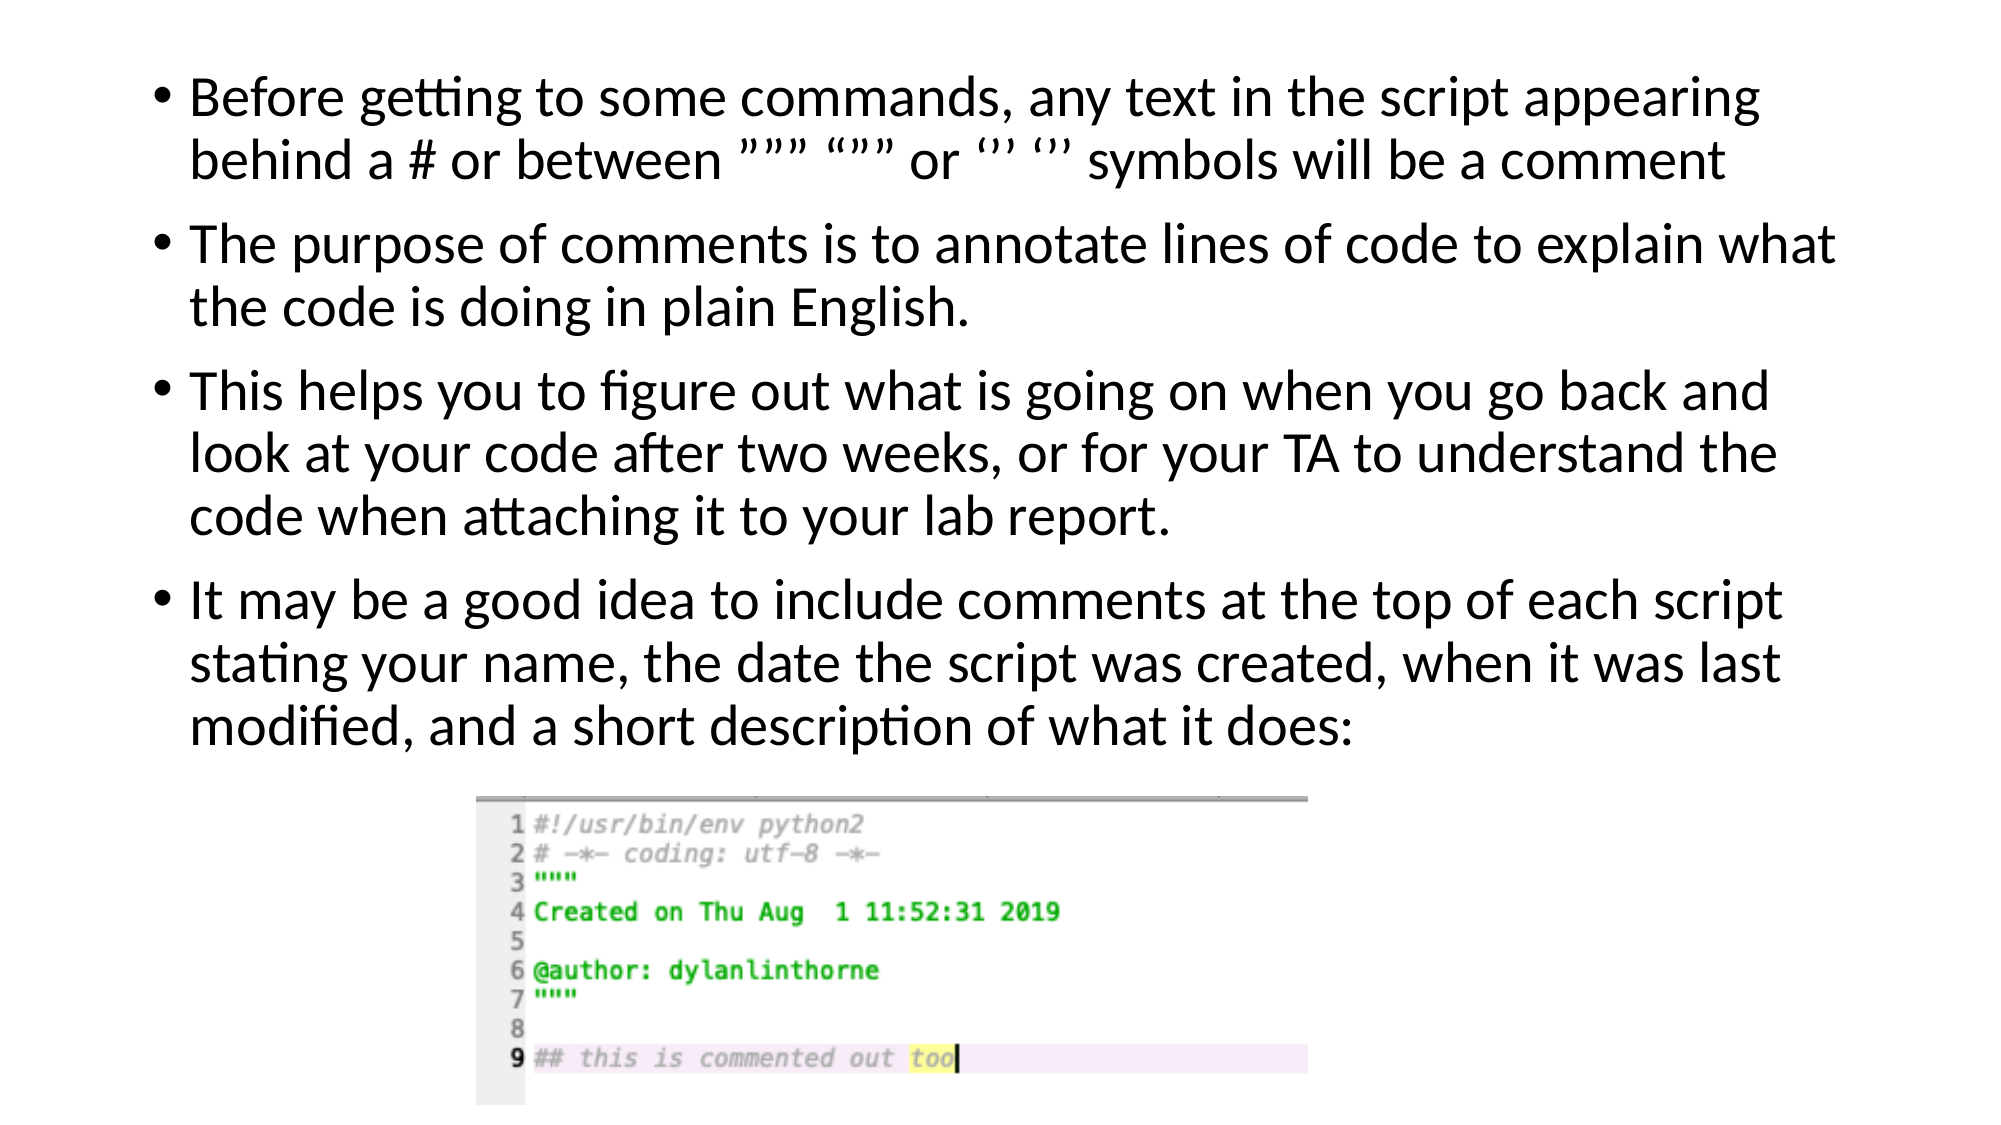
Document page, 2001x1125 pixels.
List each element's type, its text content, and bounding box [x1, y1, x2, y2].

picture [476, 796, 1308, 1105]
list Before getting to some commands, any text in the script appearing behind a # or between ””” “”” or ‘’’ ‘’’ symbols will be a comment The purpose of comments is to annotate lines of code to explain what the code is doing in plain English. This helps you to figure out what is going on when you go back and look at your code after two weeks, or for your TA to understand the code when attaching it to your lab report. It may be a good idea to include comments at the top of each script stating your name, the date the script was created, when it was last modified, and a short description of what it does: [137, 58, 1861, 1014]
